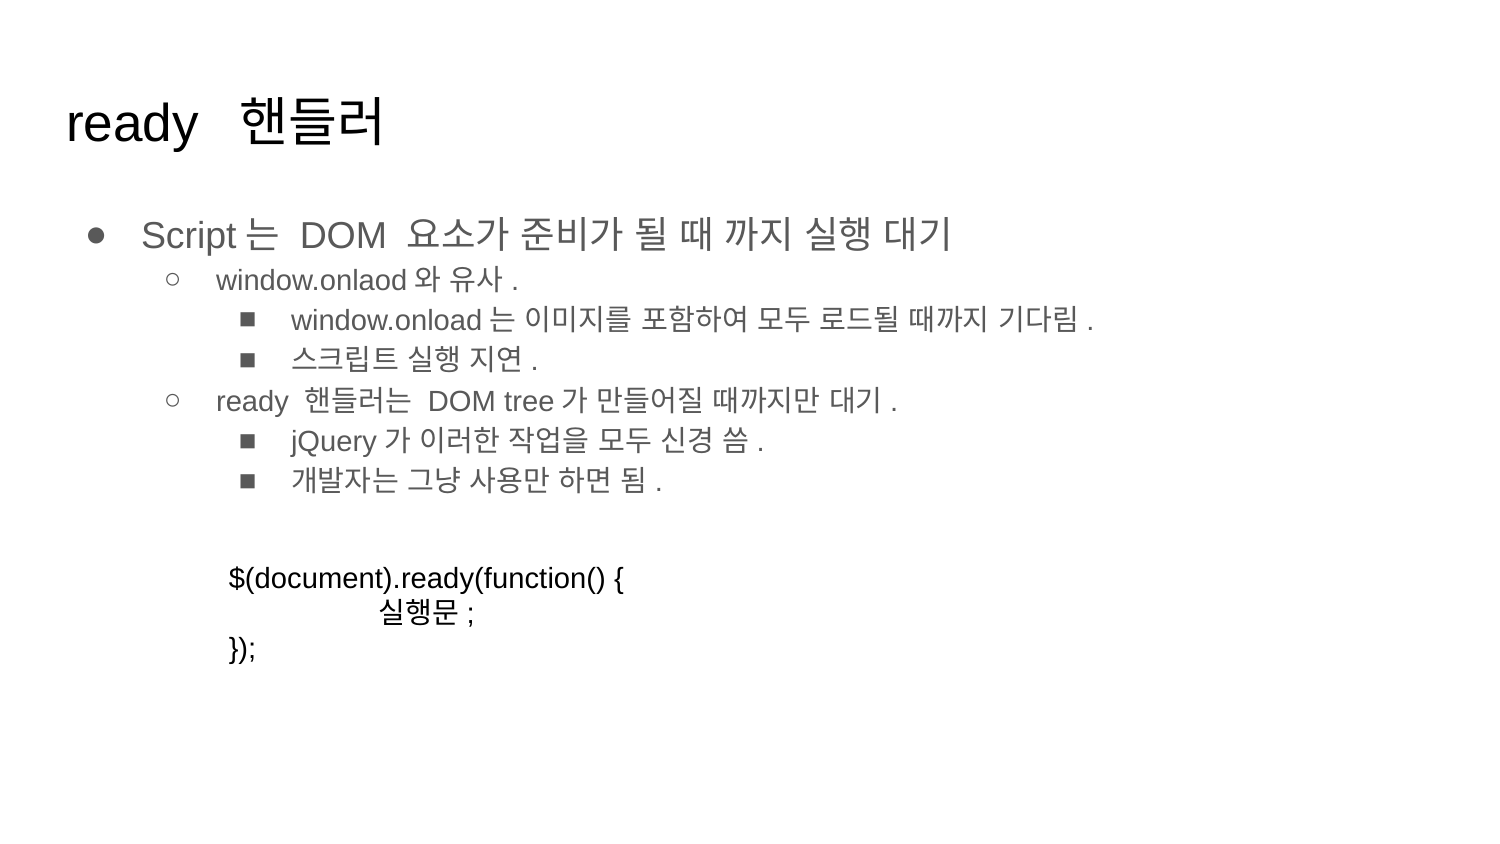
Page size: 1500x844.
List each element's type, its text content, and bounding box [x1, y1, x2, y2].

list Script는 DOM 요소가 준비가 될 때 까지 실행 대기 window.onlaod와 유사. window.onload는 이미지를 포함하여 모두 로드될 때까지 기다림. 스크립트 실행 지연. ready 핸들러는 DOM tree가 만들어질 때까지만 대기. jQuery가 이러한 작업을 모두 신경 씀. 개발자는 그냥 사용만 하면 됨. [51, 189, 1449, 521]
title ready 핸들러 [51, 72, 1449, 167]
text_box $(document).ready(function() { 실행문; }); [213, 552, 640, 672]
